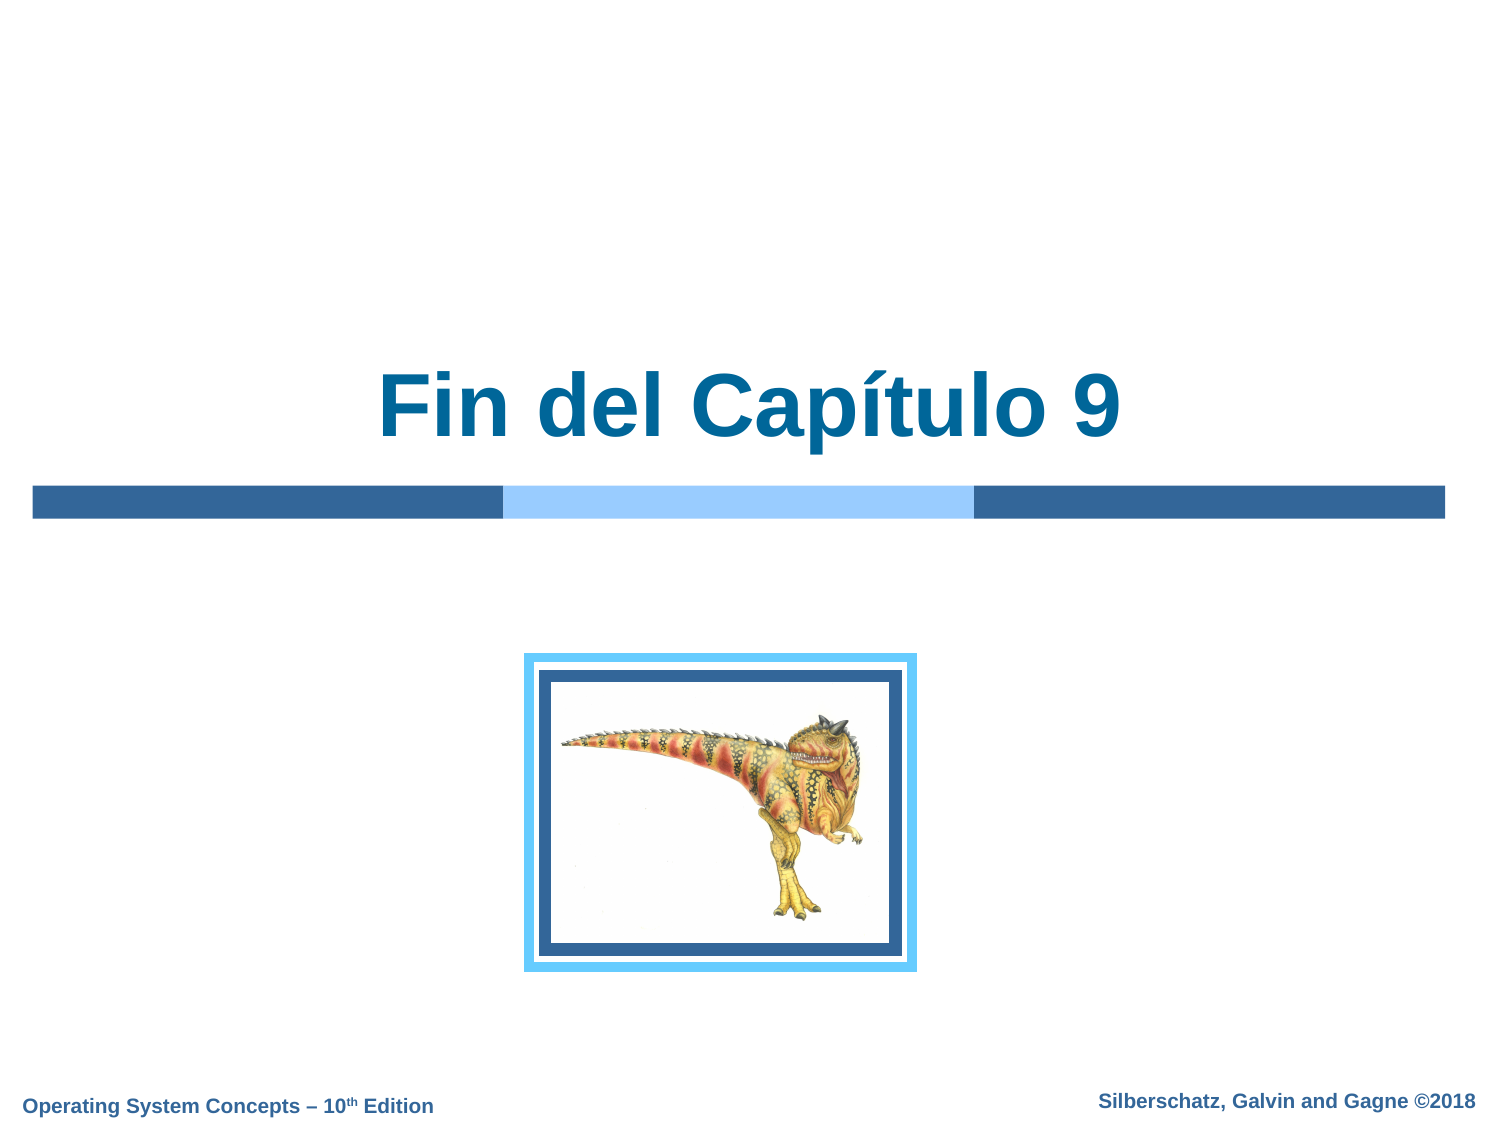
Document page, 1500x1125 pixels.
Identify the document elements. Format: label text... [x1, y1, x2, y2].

title Fin del Capítulo 9 [112, 112, 1388, 462]
picture [551, 682, 889, 943]
